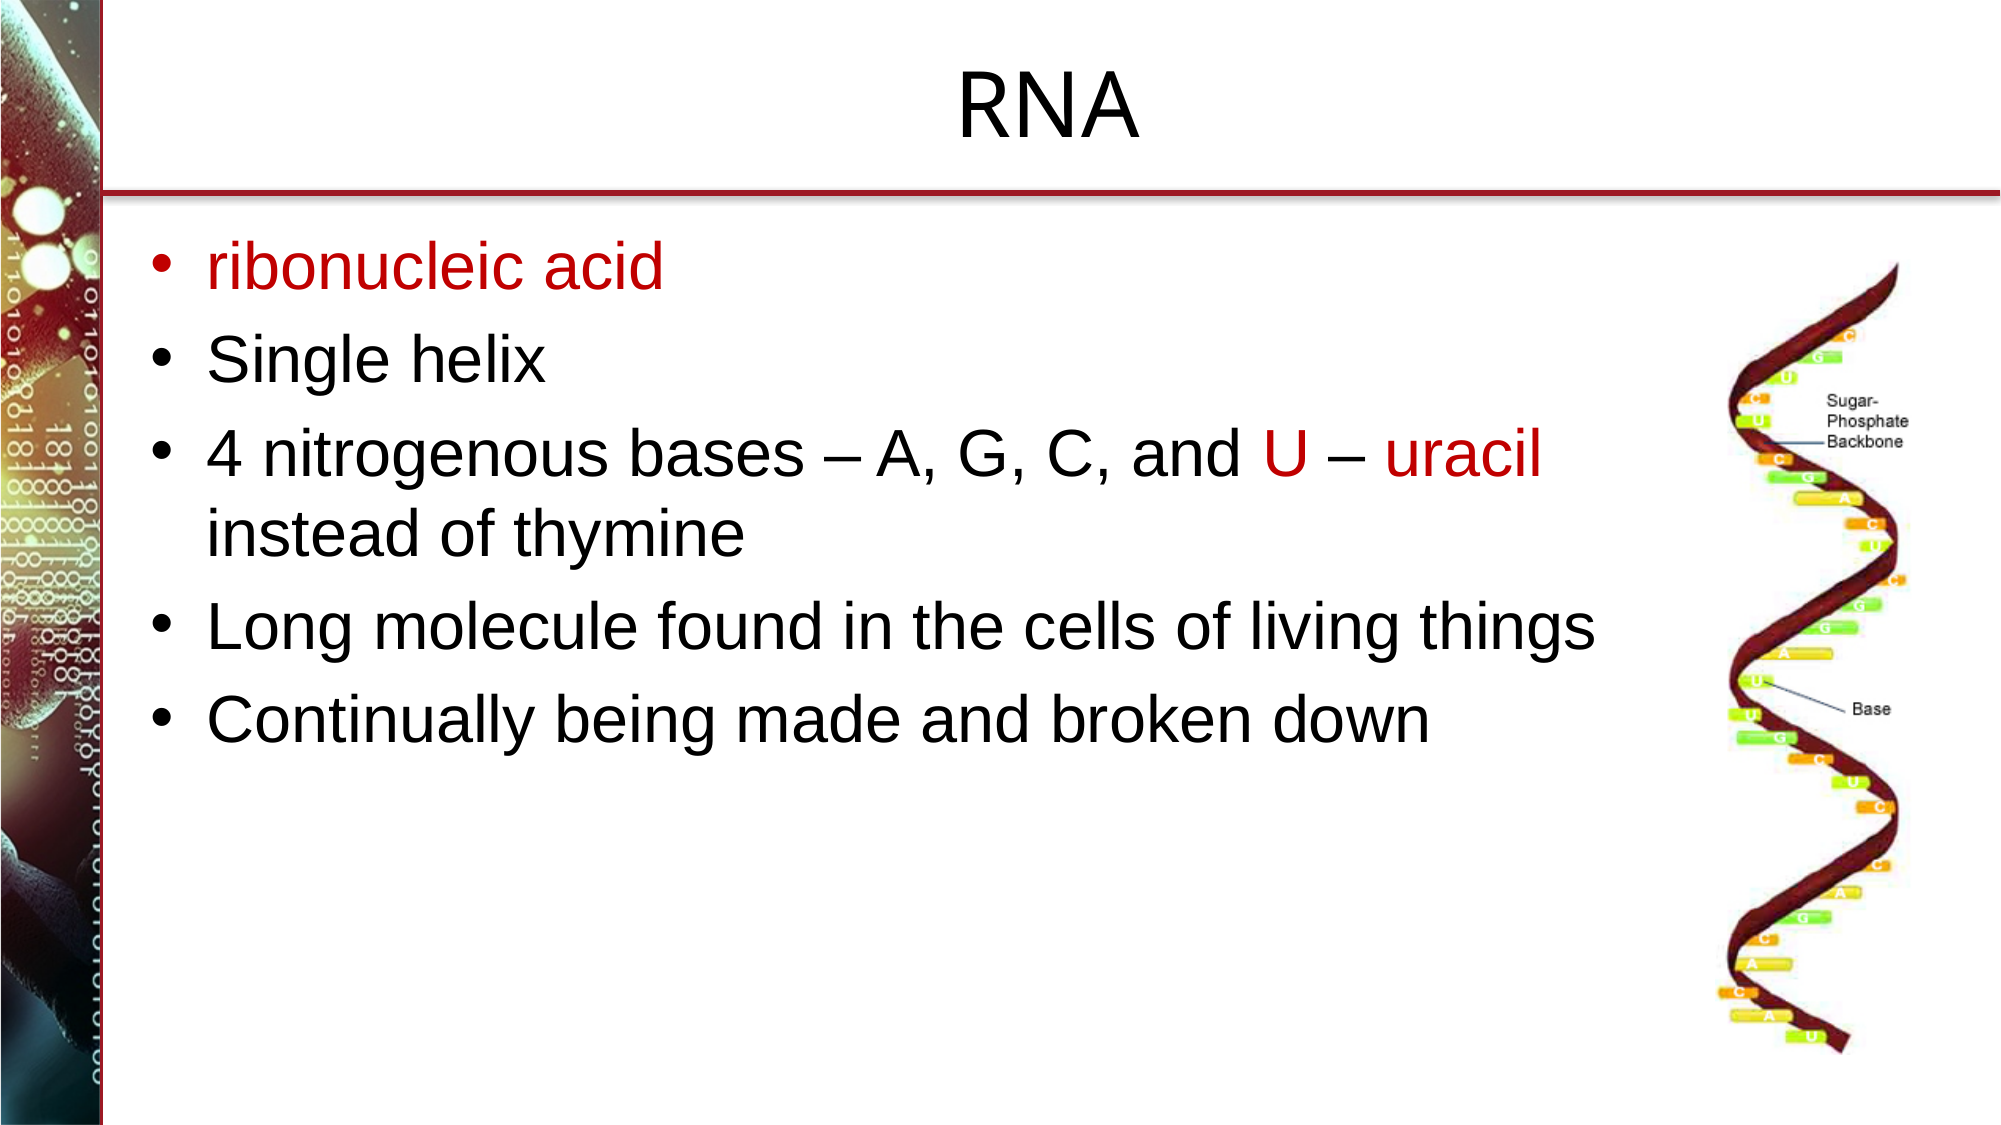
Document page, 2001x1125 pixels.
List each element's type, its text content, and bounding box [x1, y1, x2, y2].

title RNA [135, 31, 1960, 171]
picture [1, 1, 99, 1124]
list ribonucleic acid Single helix 4 nitrogenous bases – A, G, C, and U – uracil instead of thymine Long molecule found in the cells of living things Continually being made and broken down [135, 215, 1716, 1099]
picture [1715, 259, 1913, 1055]
